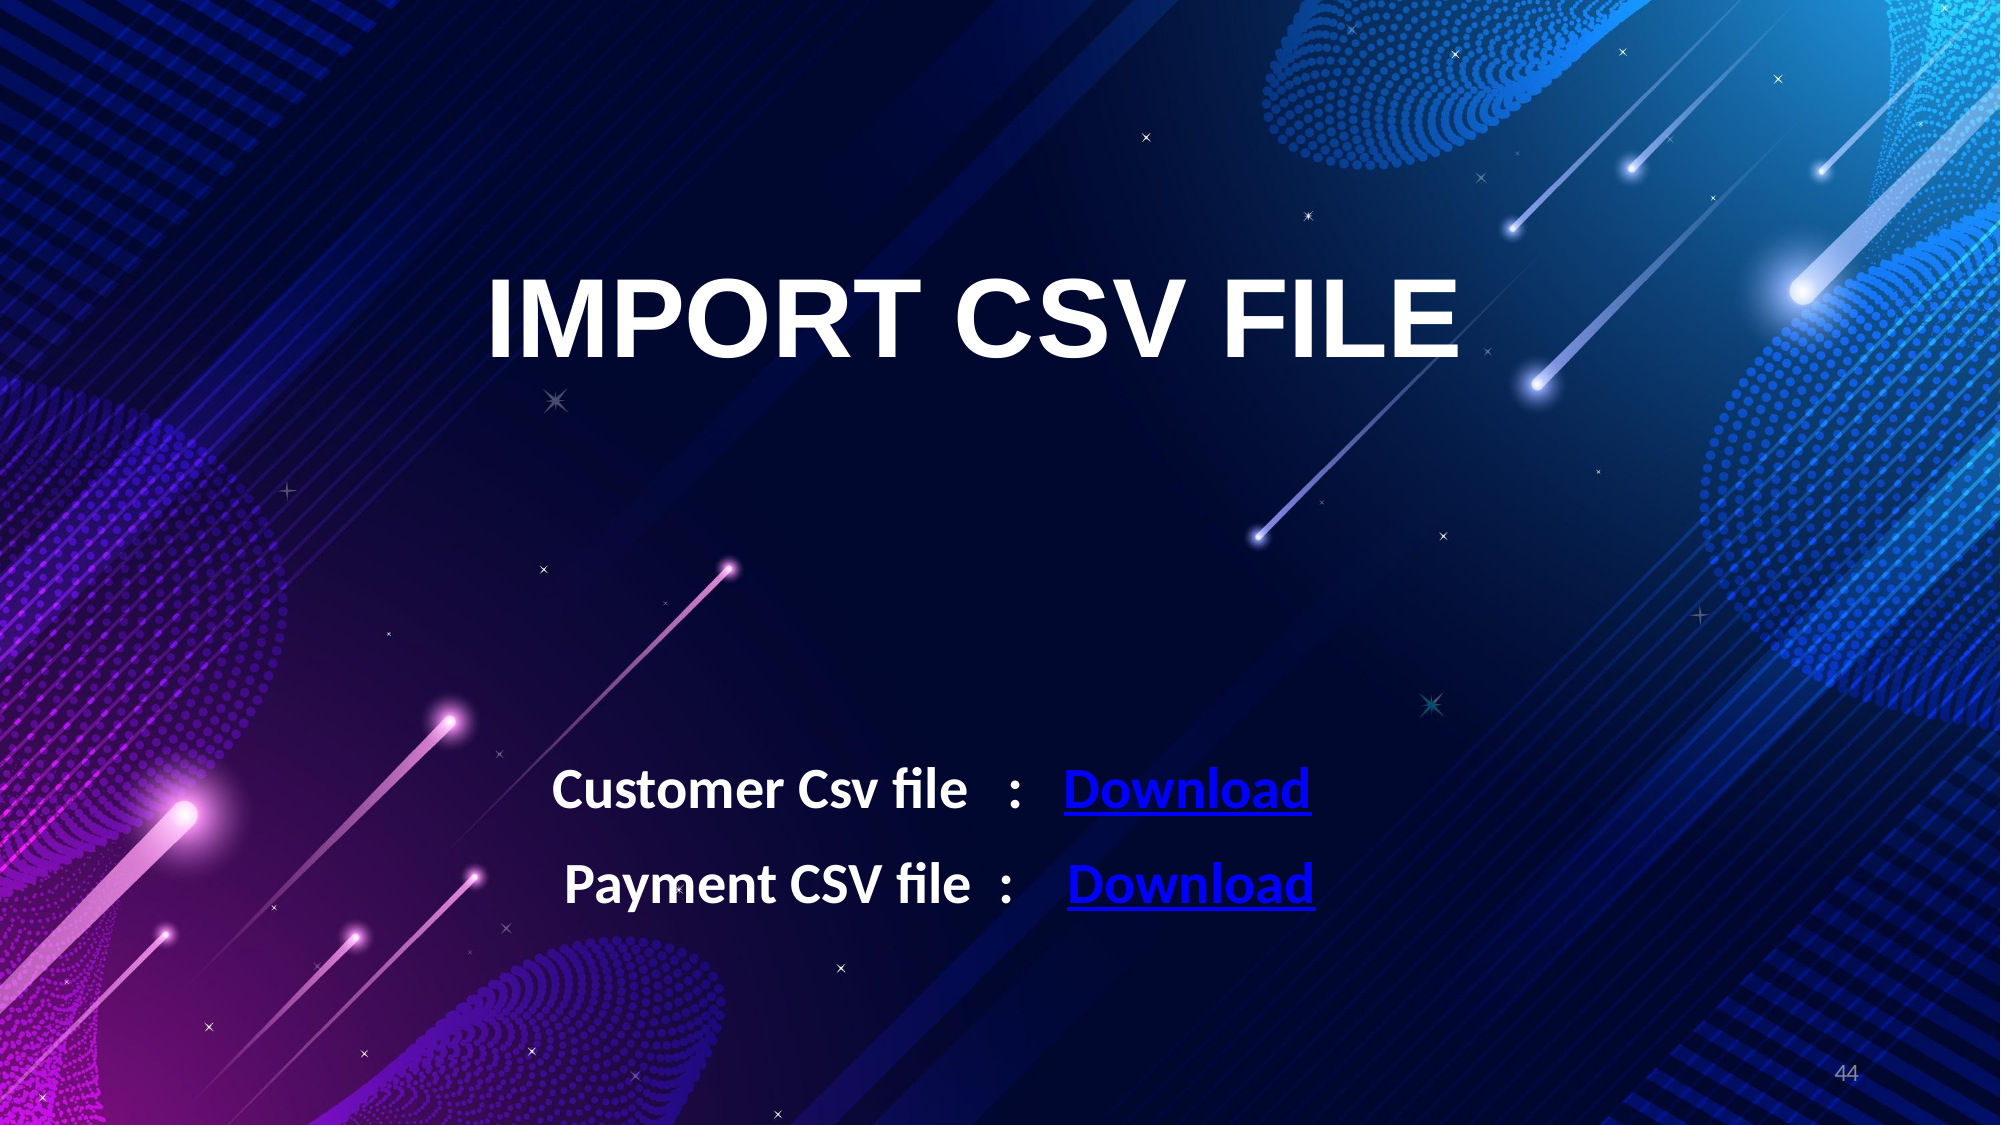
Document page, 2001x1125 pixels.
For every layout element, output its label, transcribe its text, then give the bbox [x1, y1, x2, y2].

picture [0, 0, 2000, 1125]
text_box Payment CSV file : Download [549, 837, 1550, 923]
slide_number 44 [1802, 1060, 1888, 1088]
title IMPORT CSV FILE [125, 137, 1823, 433]
text_box Customer Csv file : Download [537, 743, 1650, 828]
